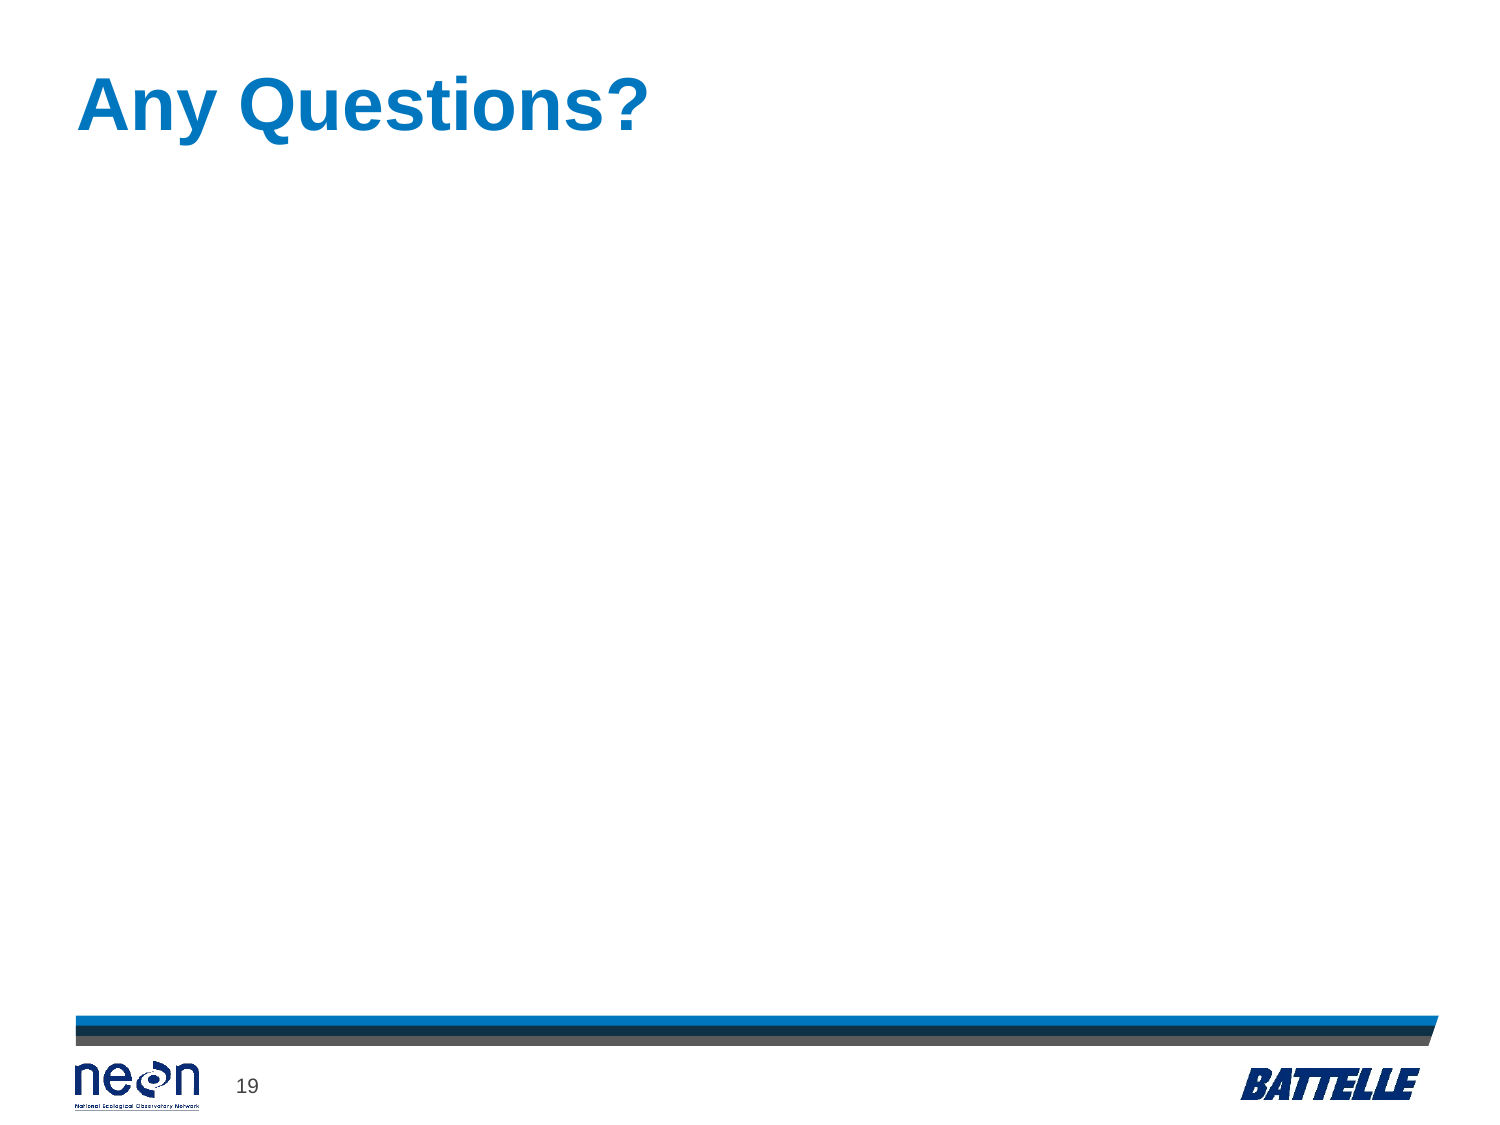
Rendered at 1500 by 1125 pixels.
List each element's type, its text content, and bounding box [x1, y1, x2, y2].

slide_number 19 [235, 1068, 328, 1102]
picture [1240, 1068, 1420, 1100]
title Any Questions? [76, 68, 1424, 227]
picture [75, 1061, 199, 1111]
